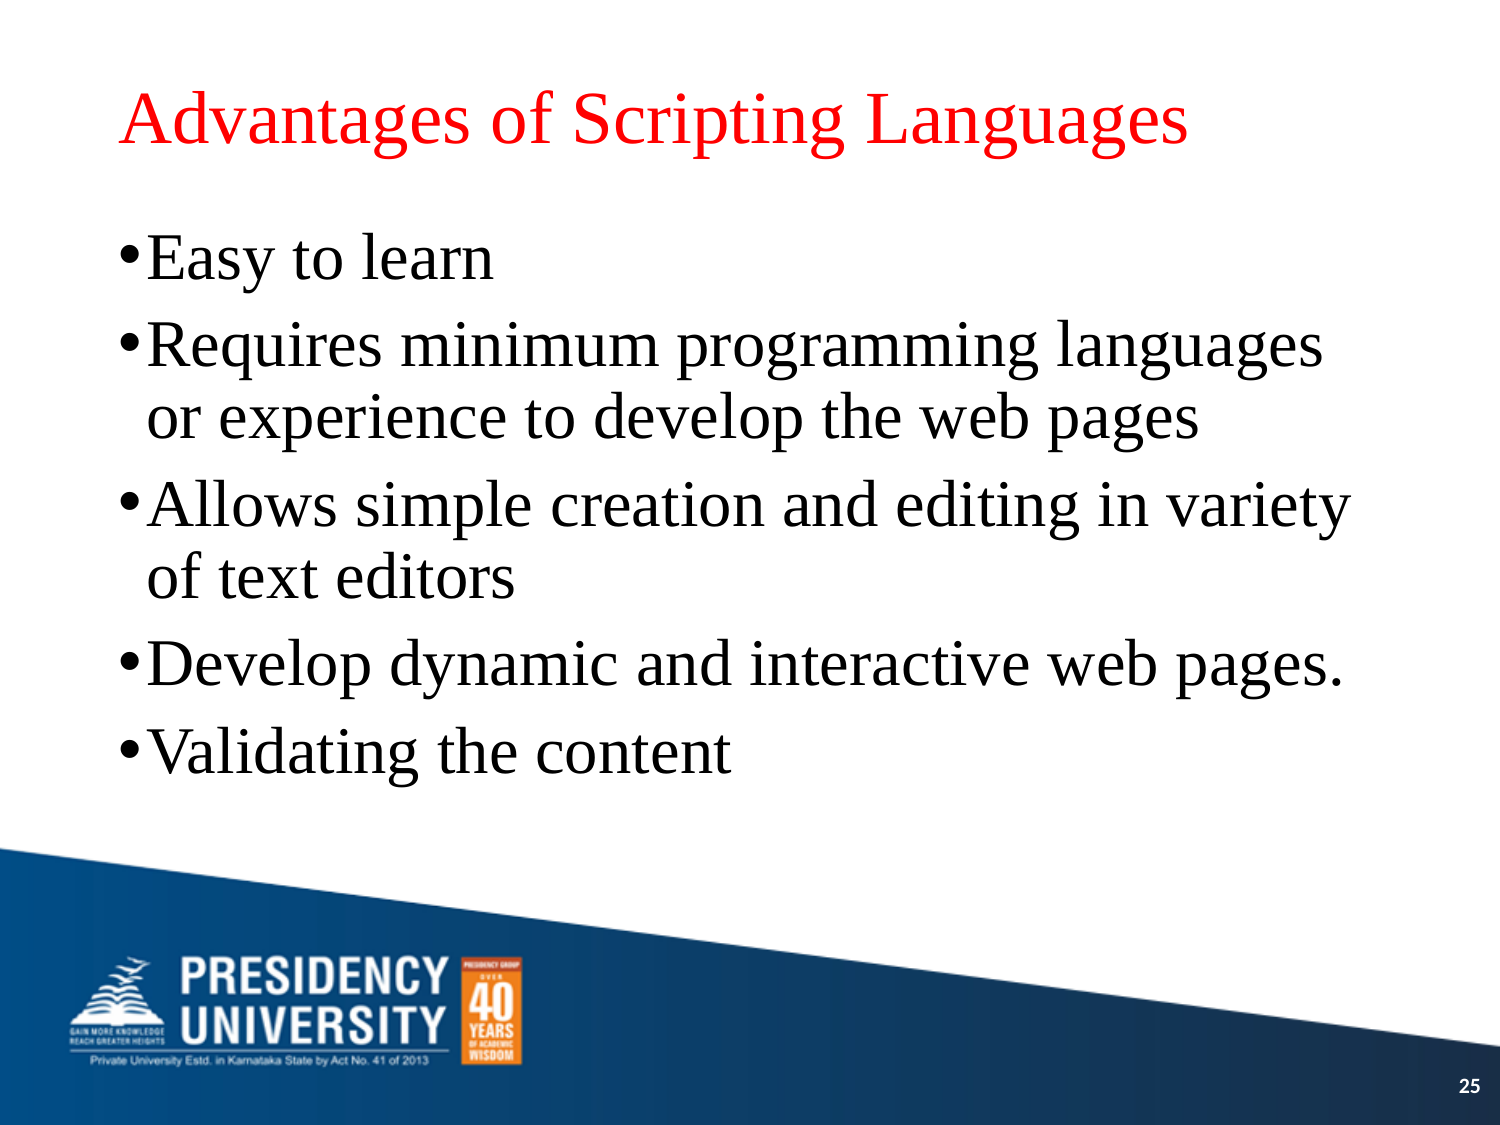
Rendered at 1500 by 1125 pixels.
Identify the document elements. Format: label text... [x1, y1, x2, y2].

title Advantages of Scripting Languages [103, 51, 1397, 188]
list Easy to learn Requires minimum programming languages or experience to develop the web pages Allows simple creation and editing in variety of text editors Develop dynamic and interactive web pages. Validating the content [103, 214, 1397, 851]
picture [0, 845, 1500, 1125]
slide_number 25 [1158, 1054, 1496, 1115]
